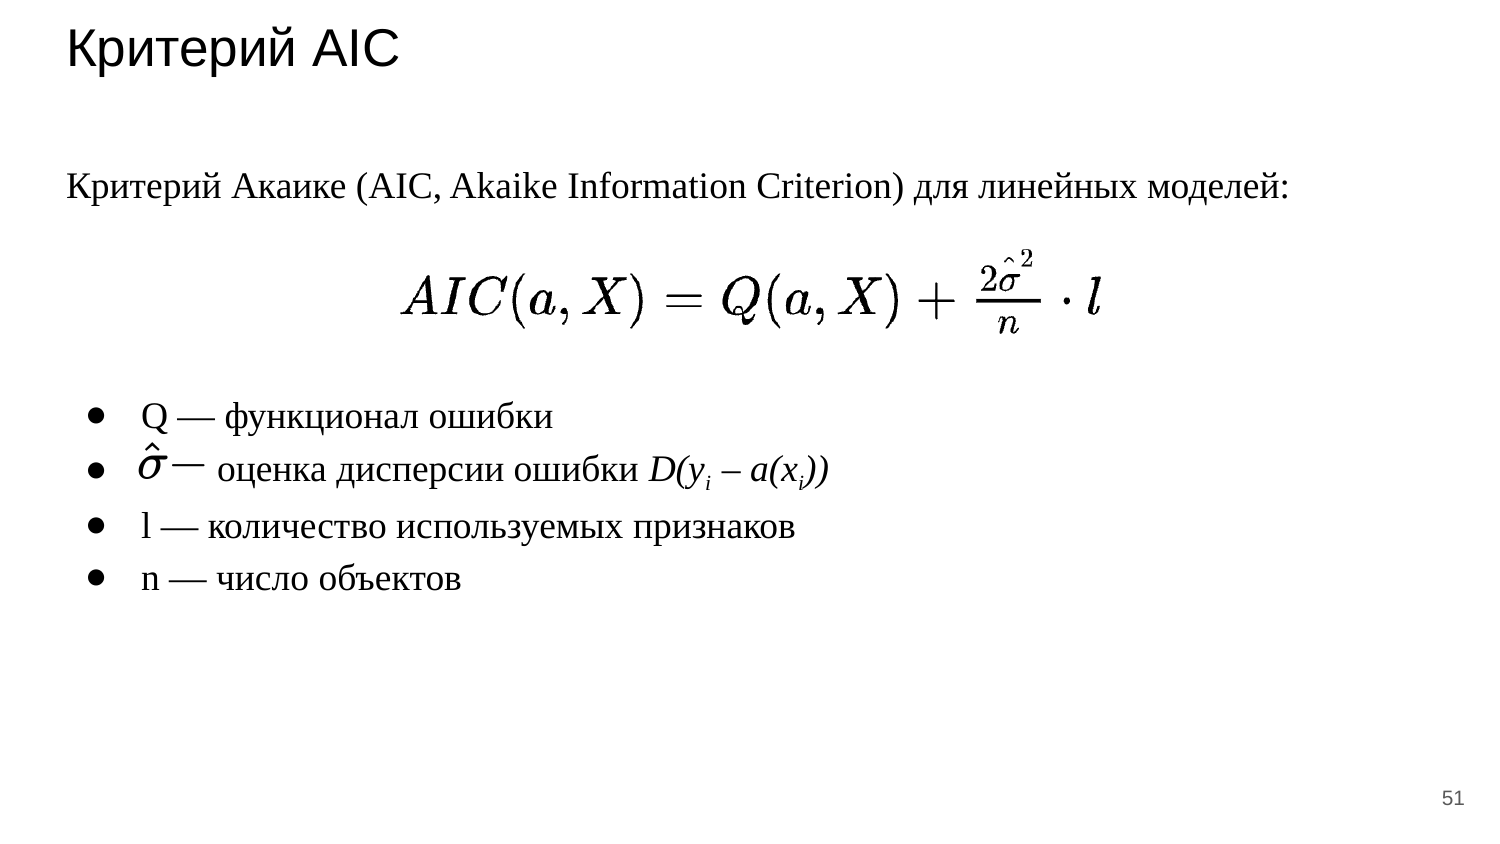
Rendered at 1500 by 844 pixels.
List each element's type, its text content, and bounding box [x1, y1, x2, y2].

picture [137, 437, 209, 489]
slide_number ‹#› [1389, 764, 1480, 830]
picture [398, 242, 1102, 337]
title Критерий AIC [51, 0, 1449, 92]
list Критерий Акаике (AIC, Akaike Information Criterion) для линейных моделей: Q — функционал ошибки оценка дисперсии ошибки D(yi – a(xi)) l — количество используемых признаков n — число объектов [51, 139, 1449, 700]
